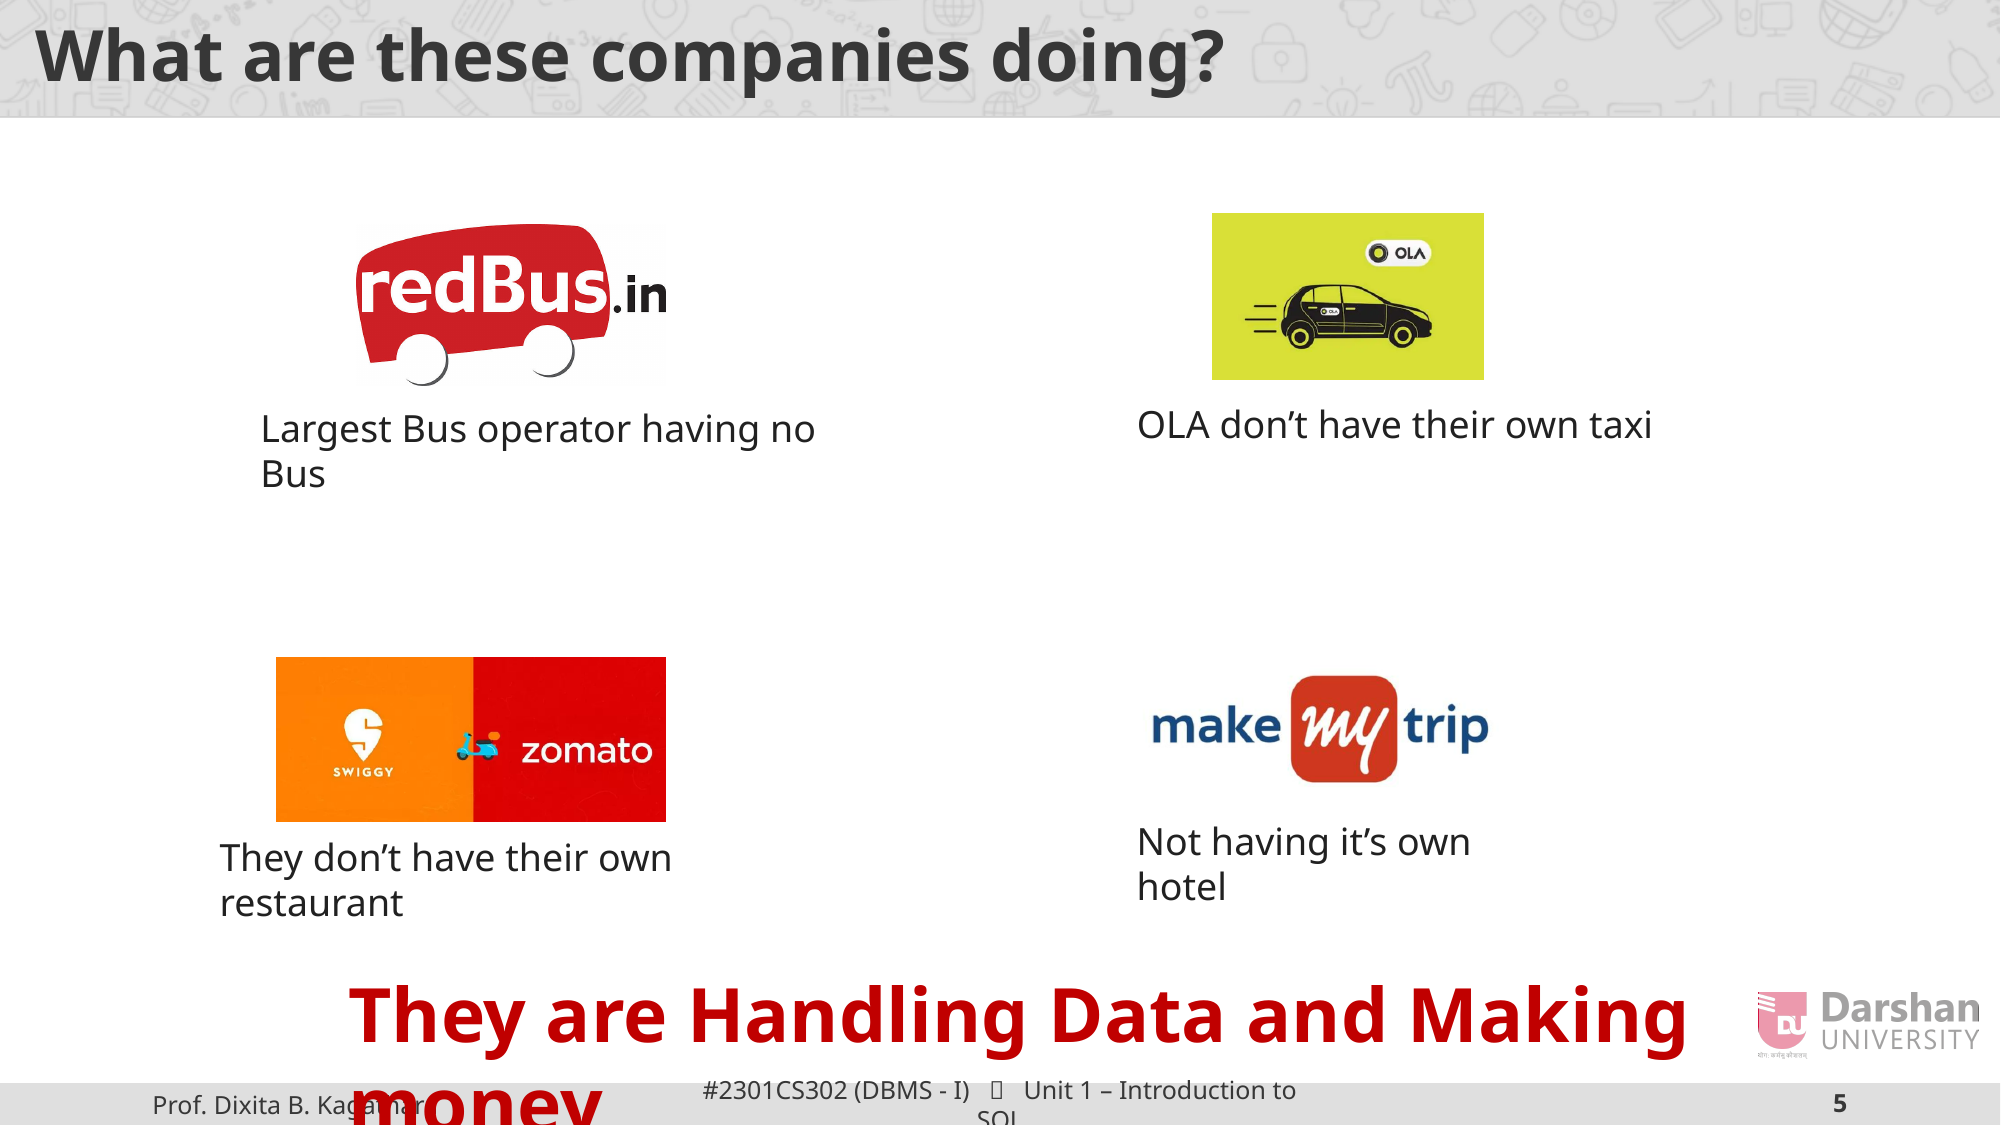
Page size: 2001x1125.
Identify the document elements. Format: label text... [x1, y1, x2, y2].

picture [1212, 213, 1484, 380]
title What are these companies doing? [0, 0, 2000, 117]
picture [356, 224, 666, 386]
text_box Largest Bus operator having no Bus [245, 397, 848, 503]
text_box They are Handling Data and Making money [333, 960, 1866, 1125]
text_box They don’t have their own restaurant [204, 826, 807, 931]
text_box Basic SQL Commands [1866, 992, 1979, 1059]
text_box Not having it’s own hotel [1121, 810, 1544, 916]
picture [1127, 641, 1505, 793]
text_box OLA don’t have their own taxi [1122, 393, 1724, 454]
picture [276, 657, 666, 822]
